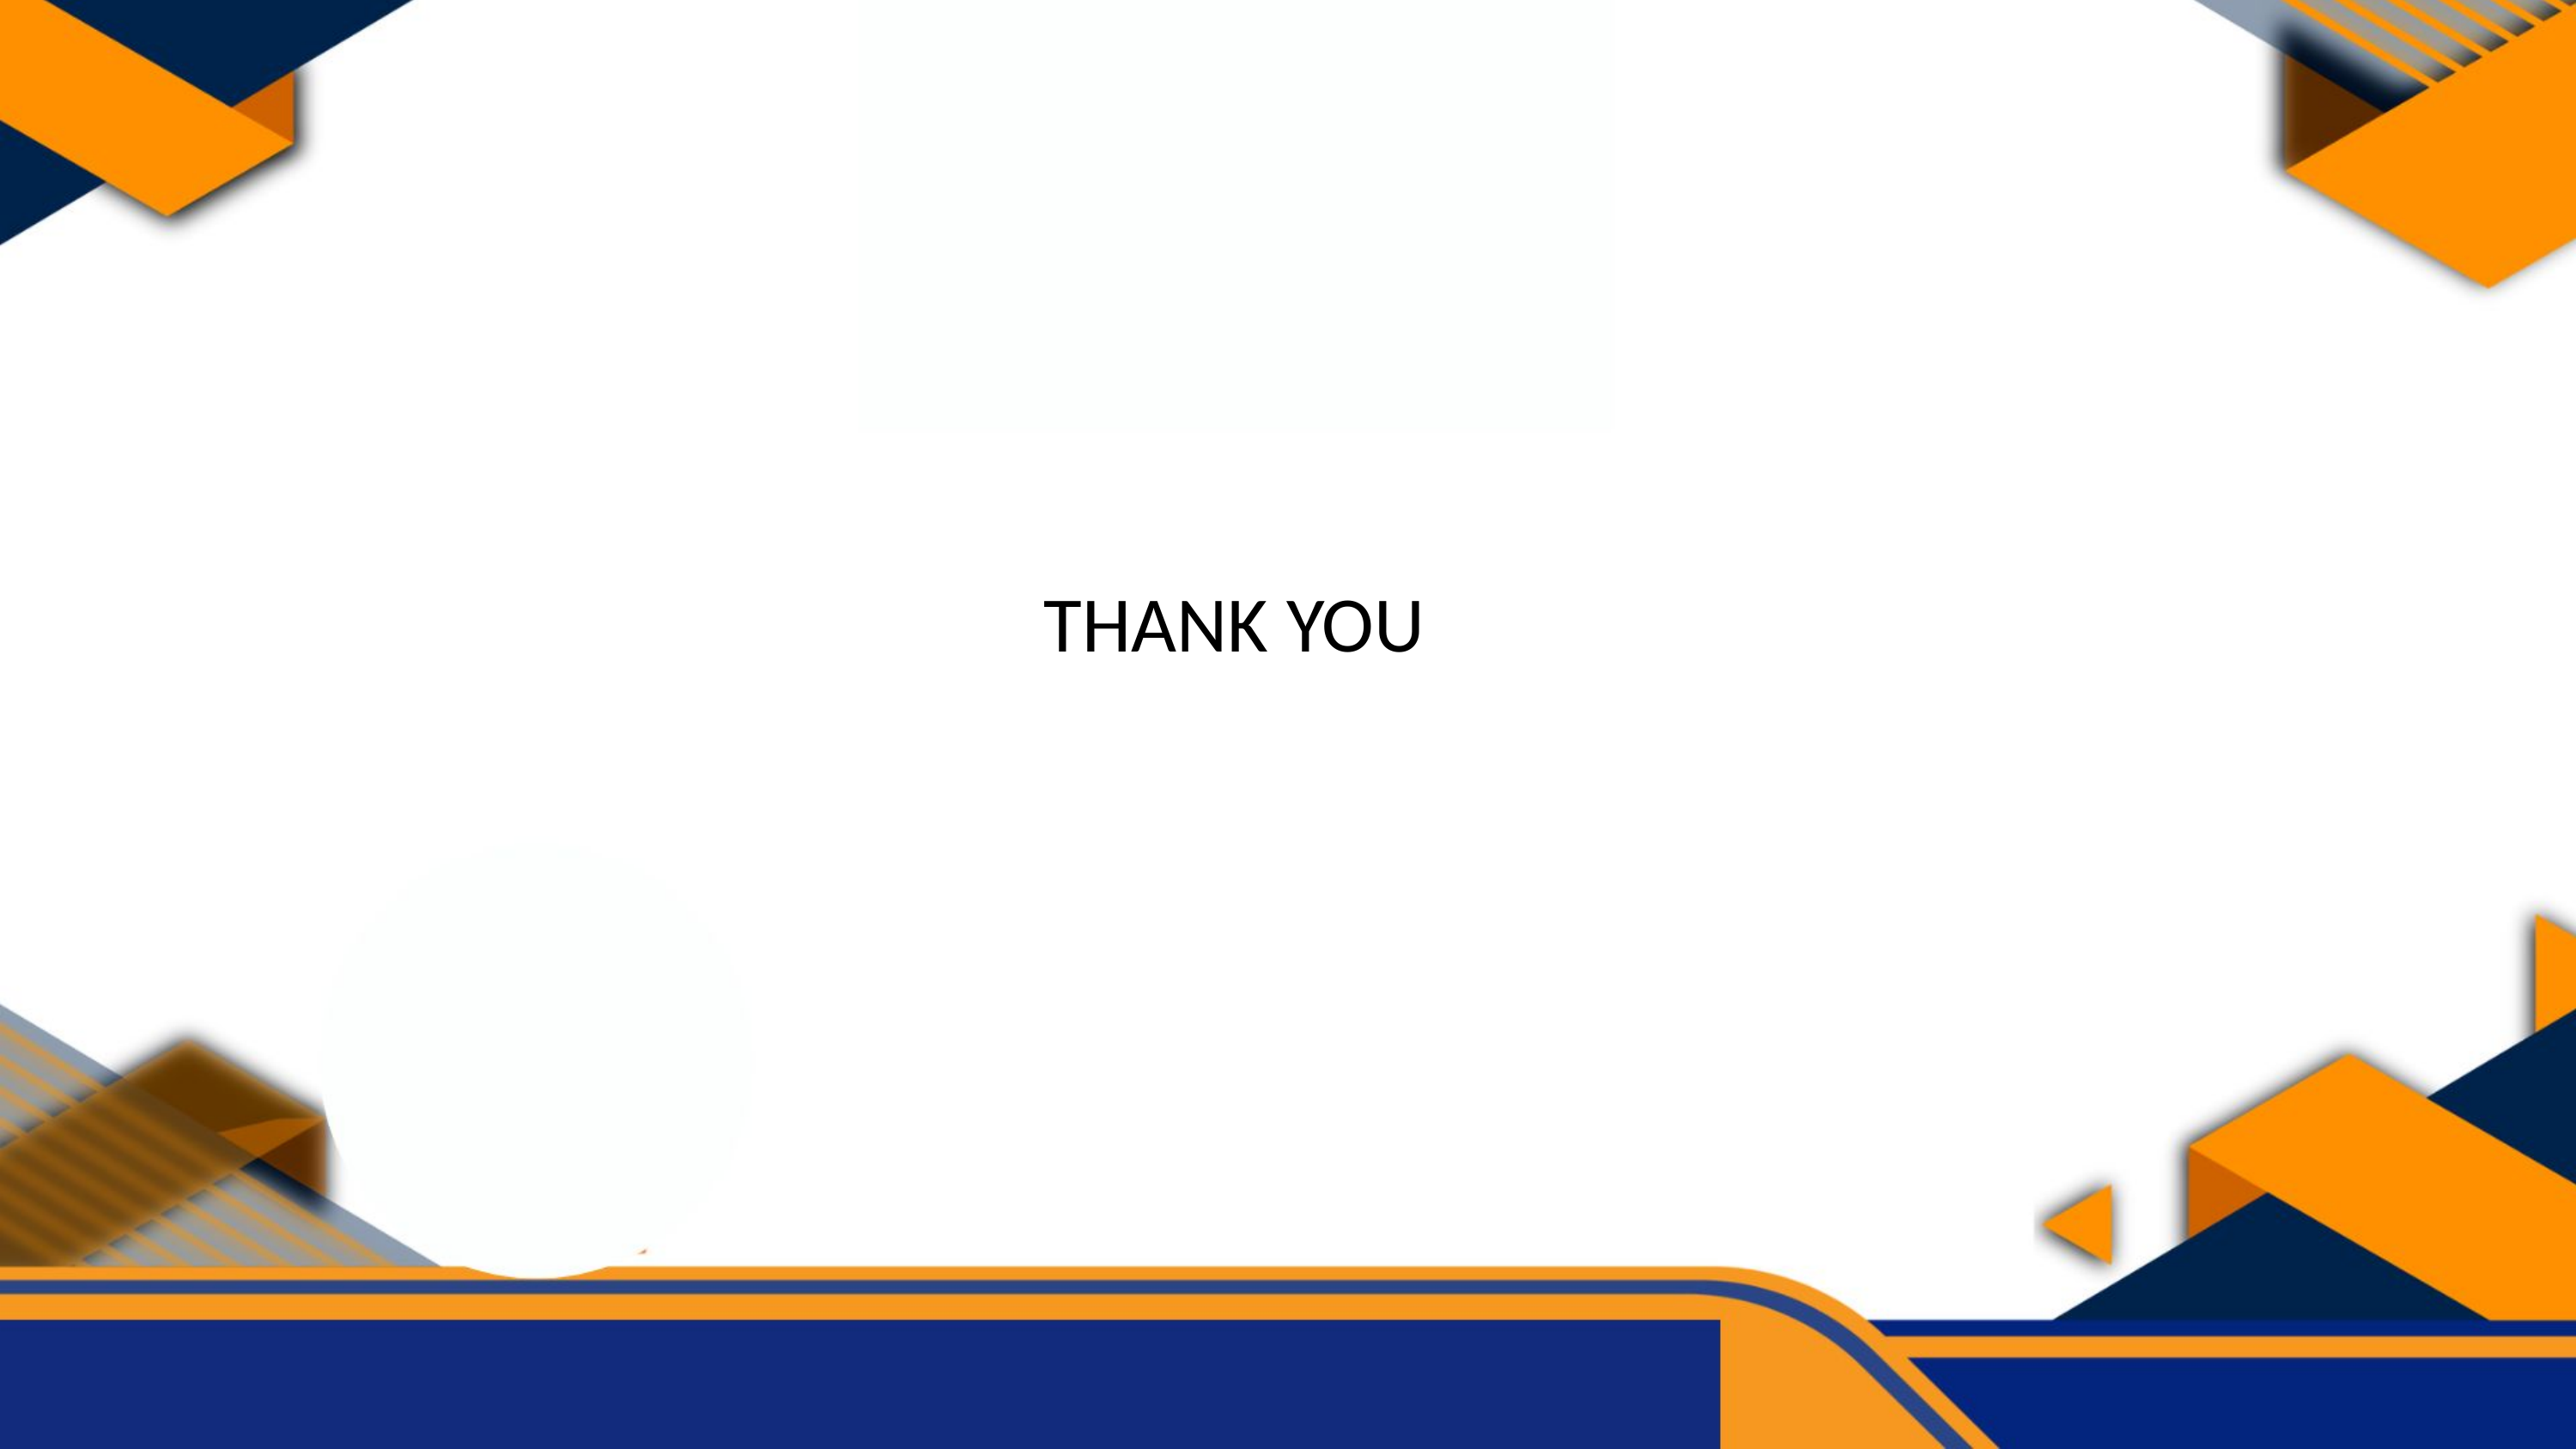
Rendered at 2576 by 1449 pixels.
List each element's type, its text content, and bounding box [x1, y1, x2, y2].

picture [0, 0, 2576, 1449]
title THANK YOU [687, 517, 1782, 724]
